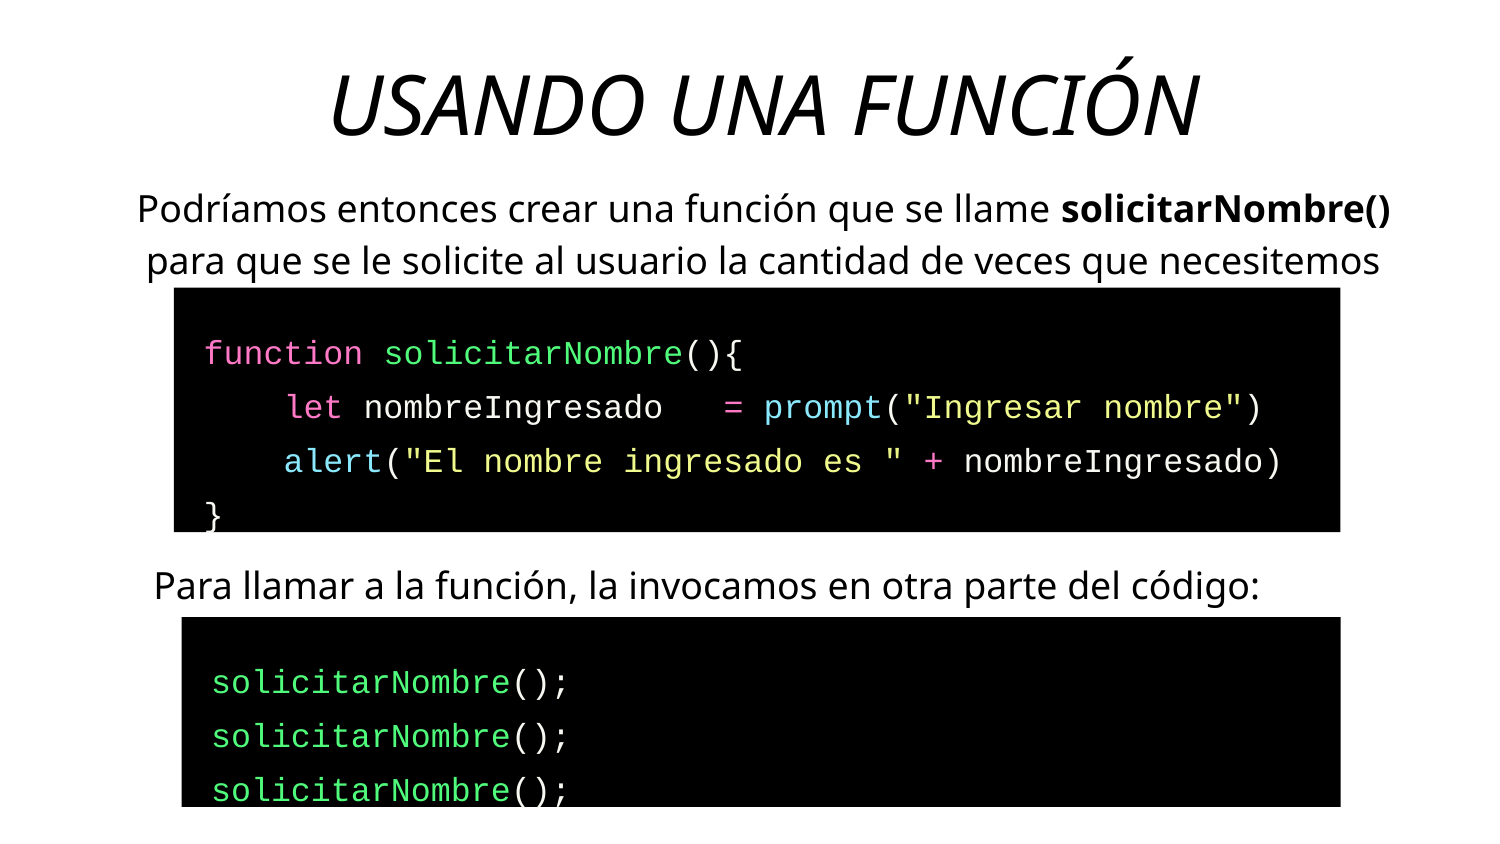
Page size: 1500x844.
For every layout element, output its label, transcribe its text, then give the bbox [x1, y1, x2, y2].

text_box function solicitarNombre(){ let nombreIngresado = prompt("Ingresar nombre") alert("El nombre ingresado es " + nombreIngresado) } [173, 297, 1341, 533]
text_box Para llamar a la función, la invocamos en otra parte del código: [42, 540, 1372, 629]
text_box USANDO UNA FUNCIÓN [158, 20, 1369, 163]
text_box solicitarNombre(); solicitarNombre(); solicitarNombre(); [181, 617, 1341, 807]
text_box Podríamos entonces crear una función que se llame solicitarNombre() para que se le solicite al usuario la cantidad de veces que necesitemos [118, 163, 1409, 297]
